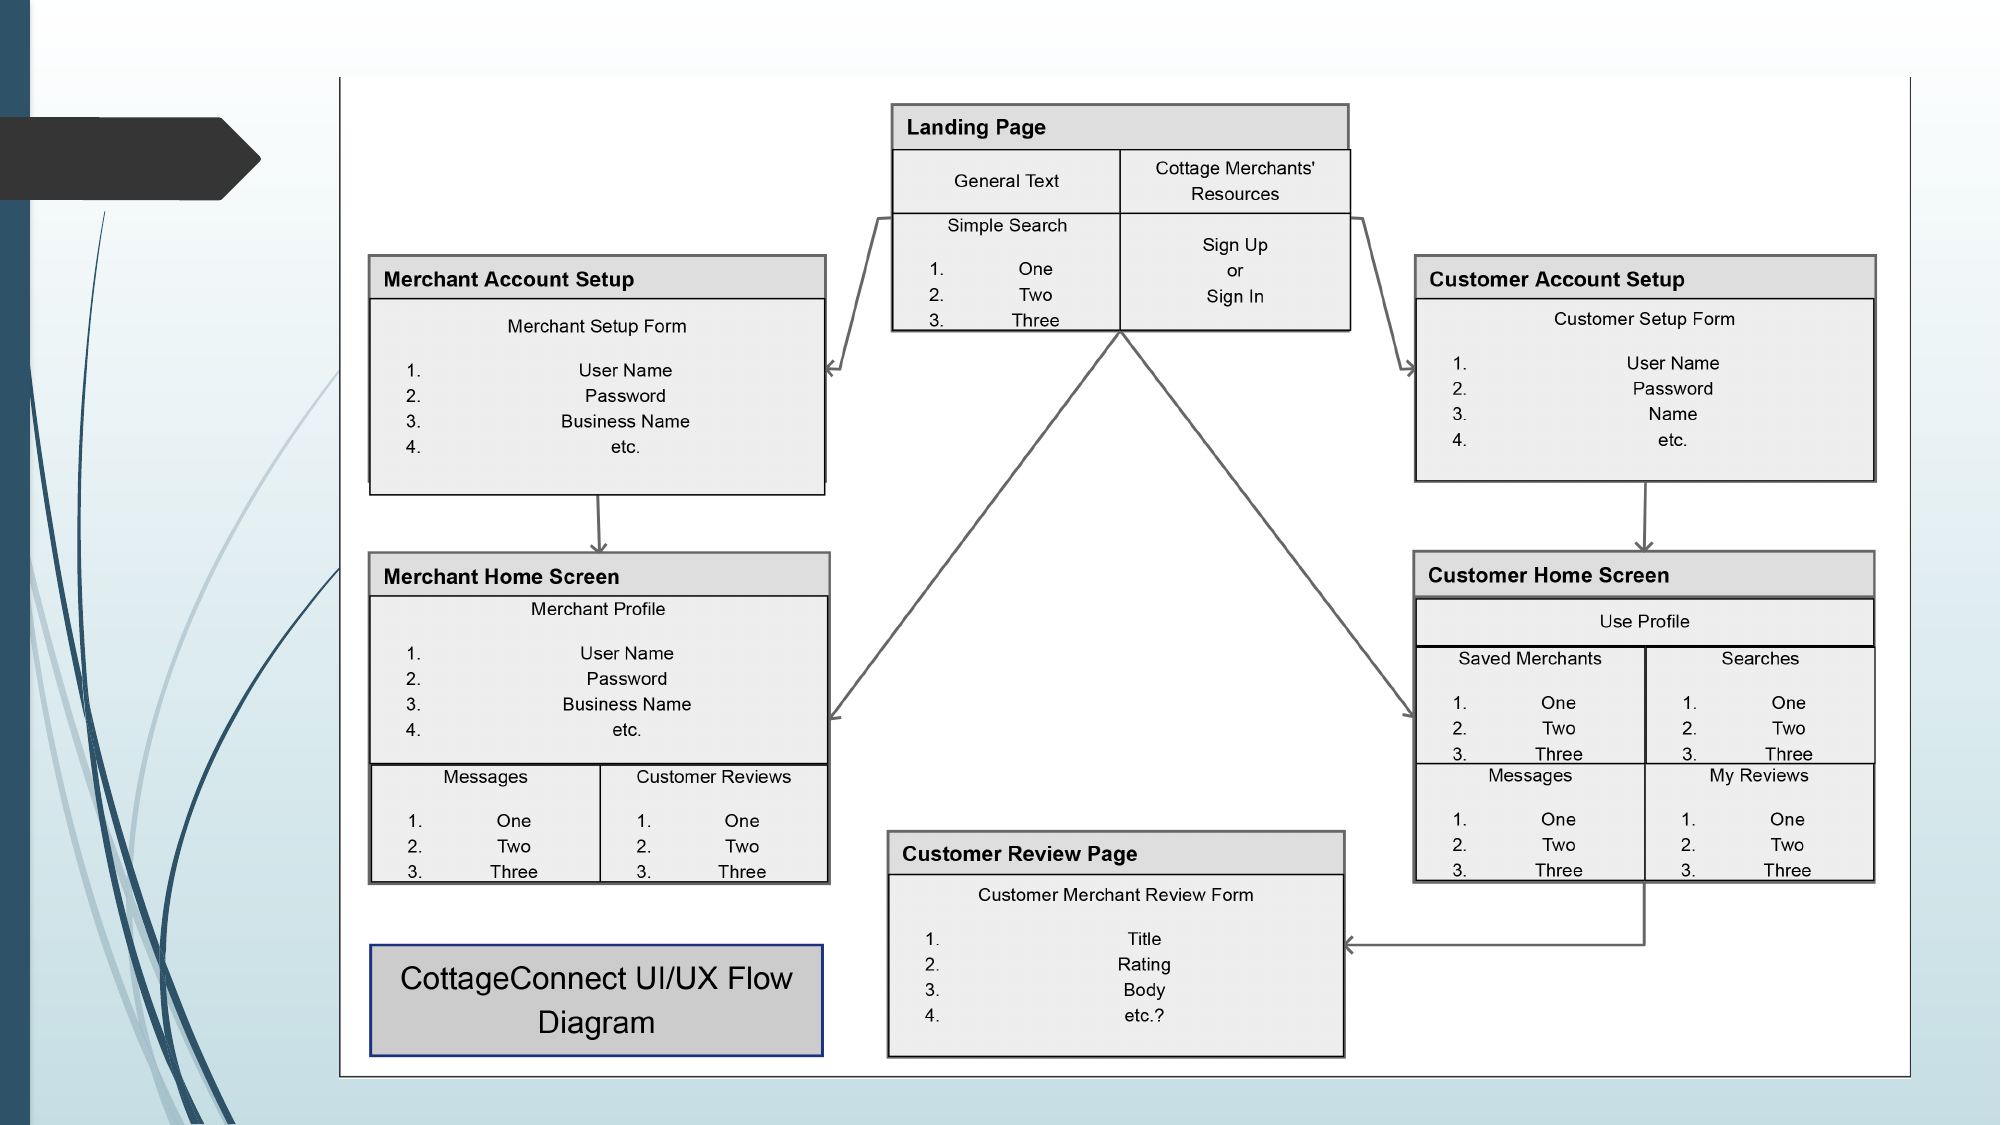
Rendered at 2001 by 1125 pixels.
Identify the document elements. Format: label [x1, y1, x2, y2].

picture [339, 77, 1911, 1079]
